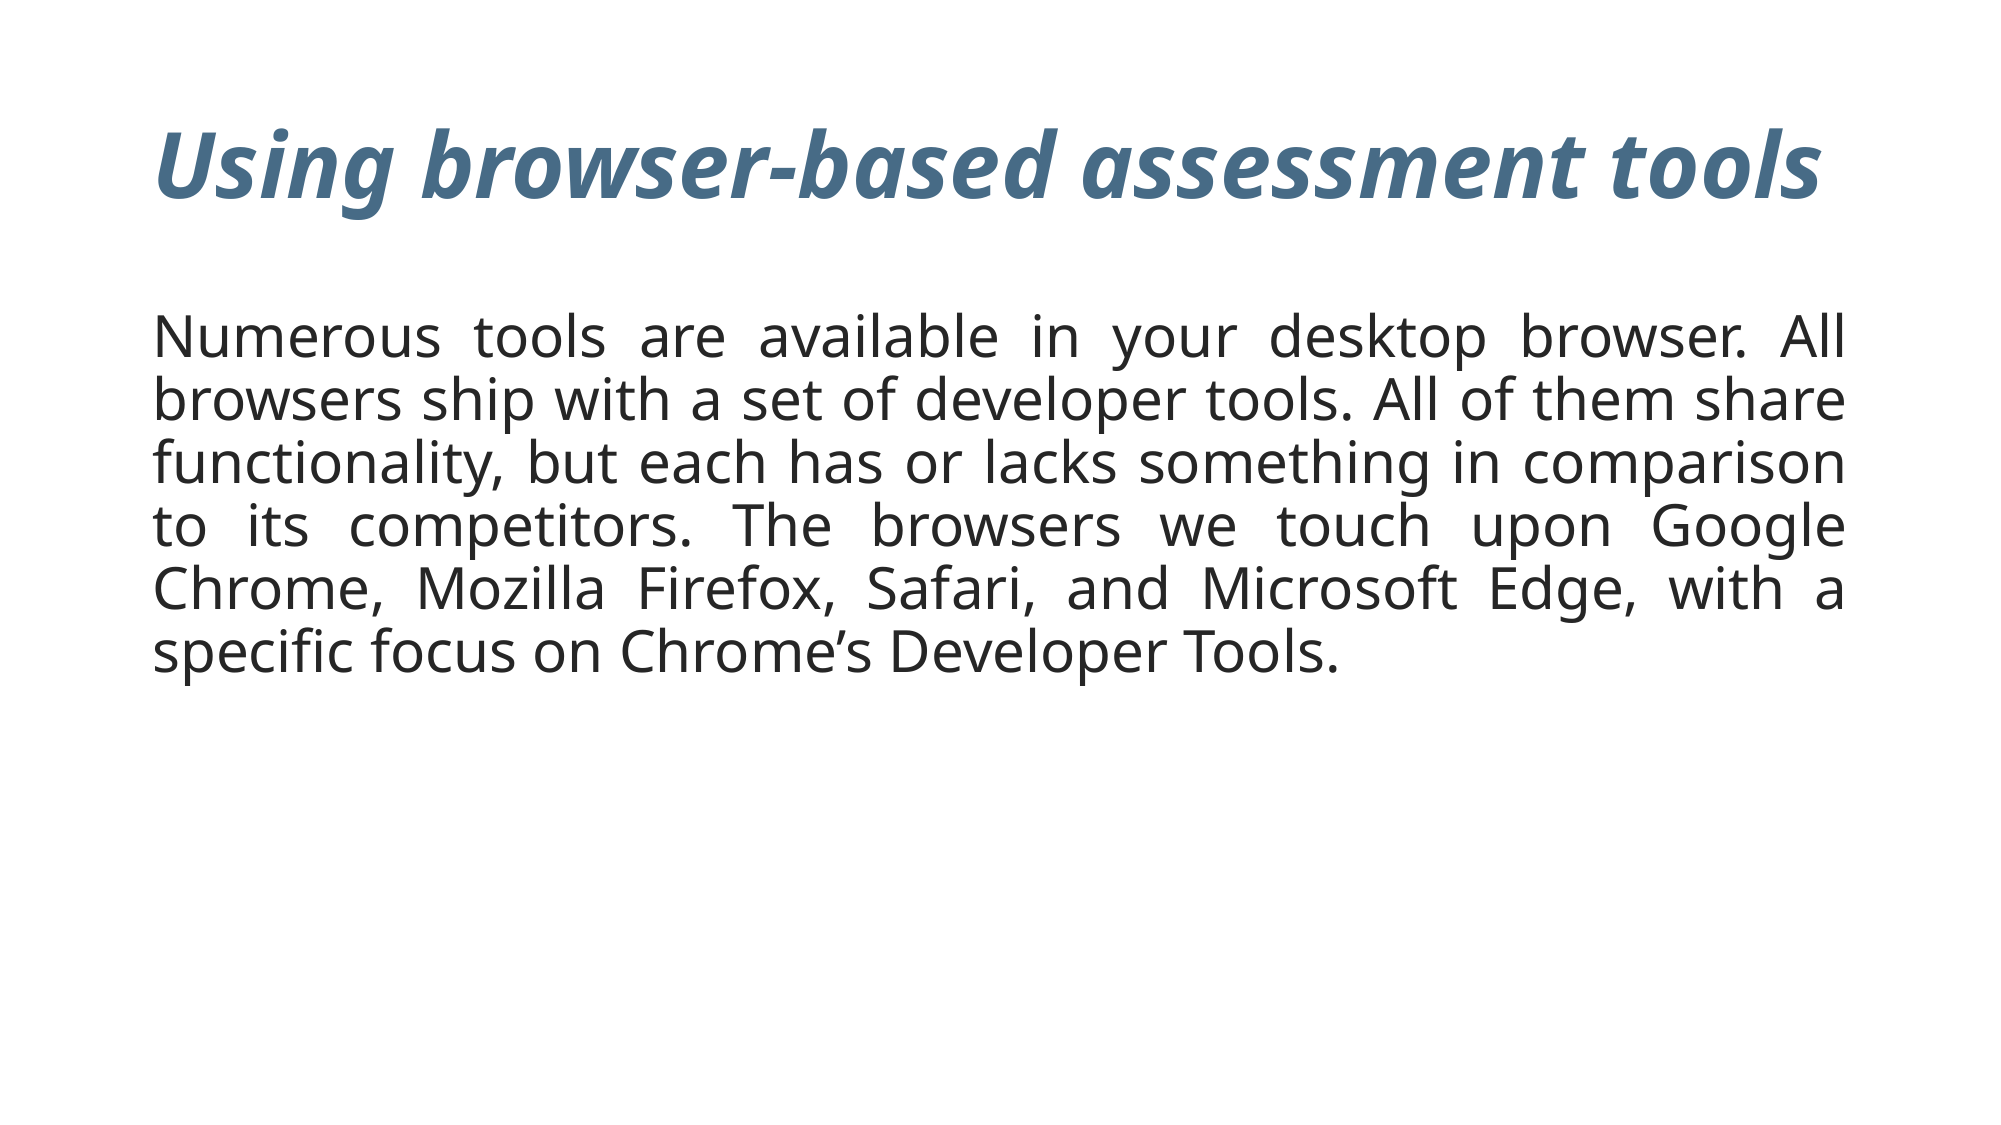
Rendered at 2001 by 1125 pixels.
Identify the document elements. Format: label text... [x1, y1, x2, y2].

title Using browser-based assessment tools [137, 59, 1863, 278]
list Numerous tools are available in your desktop browser. All browsers ship with a set of developer tools. All of them share functionality, but each has or lacks something in comparison to its competitors. The browsers we touch upon Google Chrome, Mozilla Firefox, Safari, and Microsoft Edge, with a specific focus on Chrome’s Developer Tools. [137, 299, 1863, 1014]
